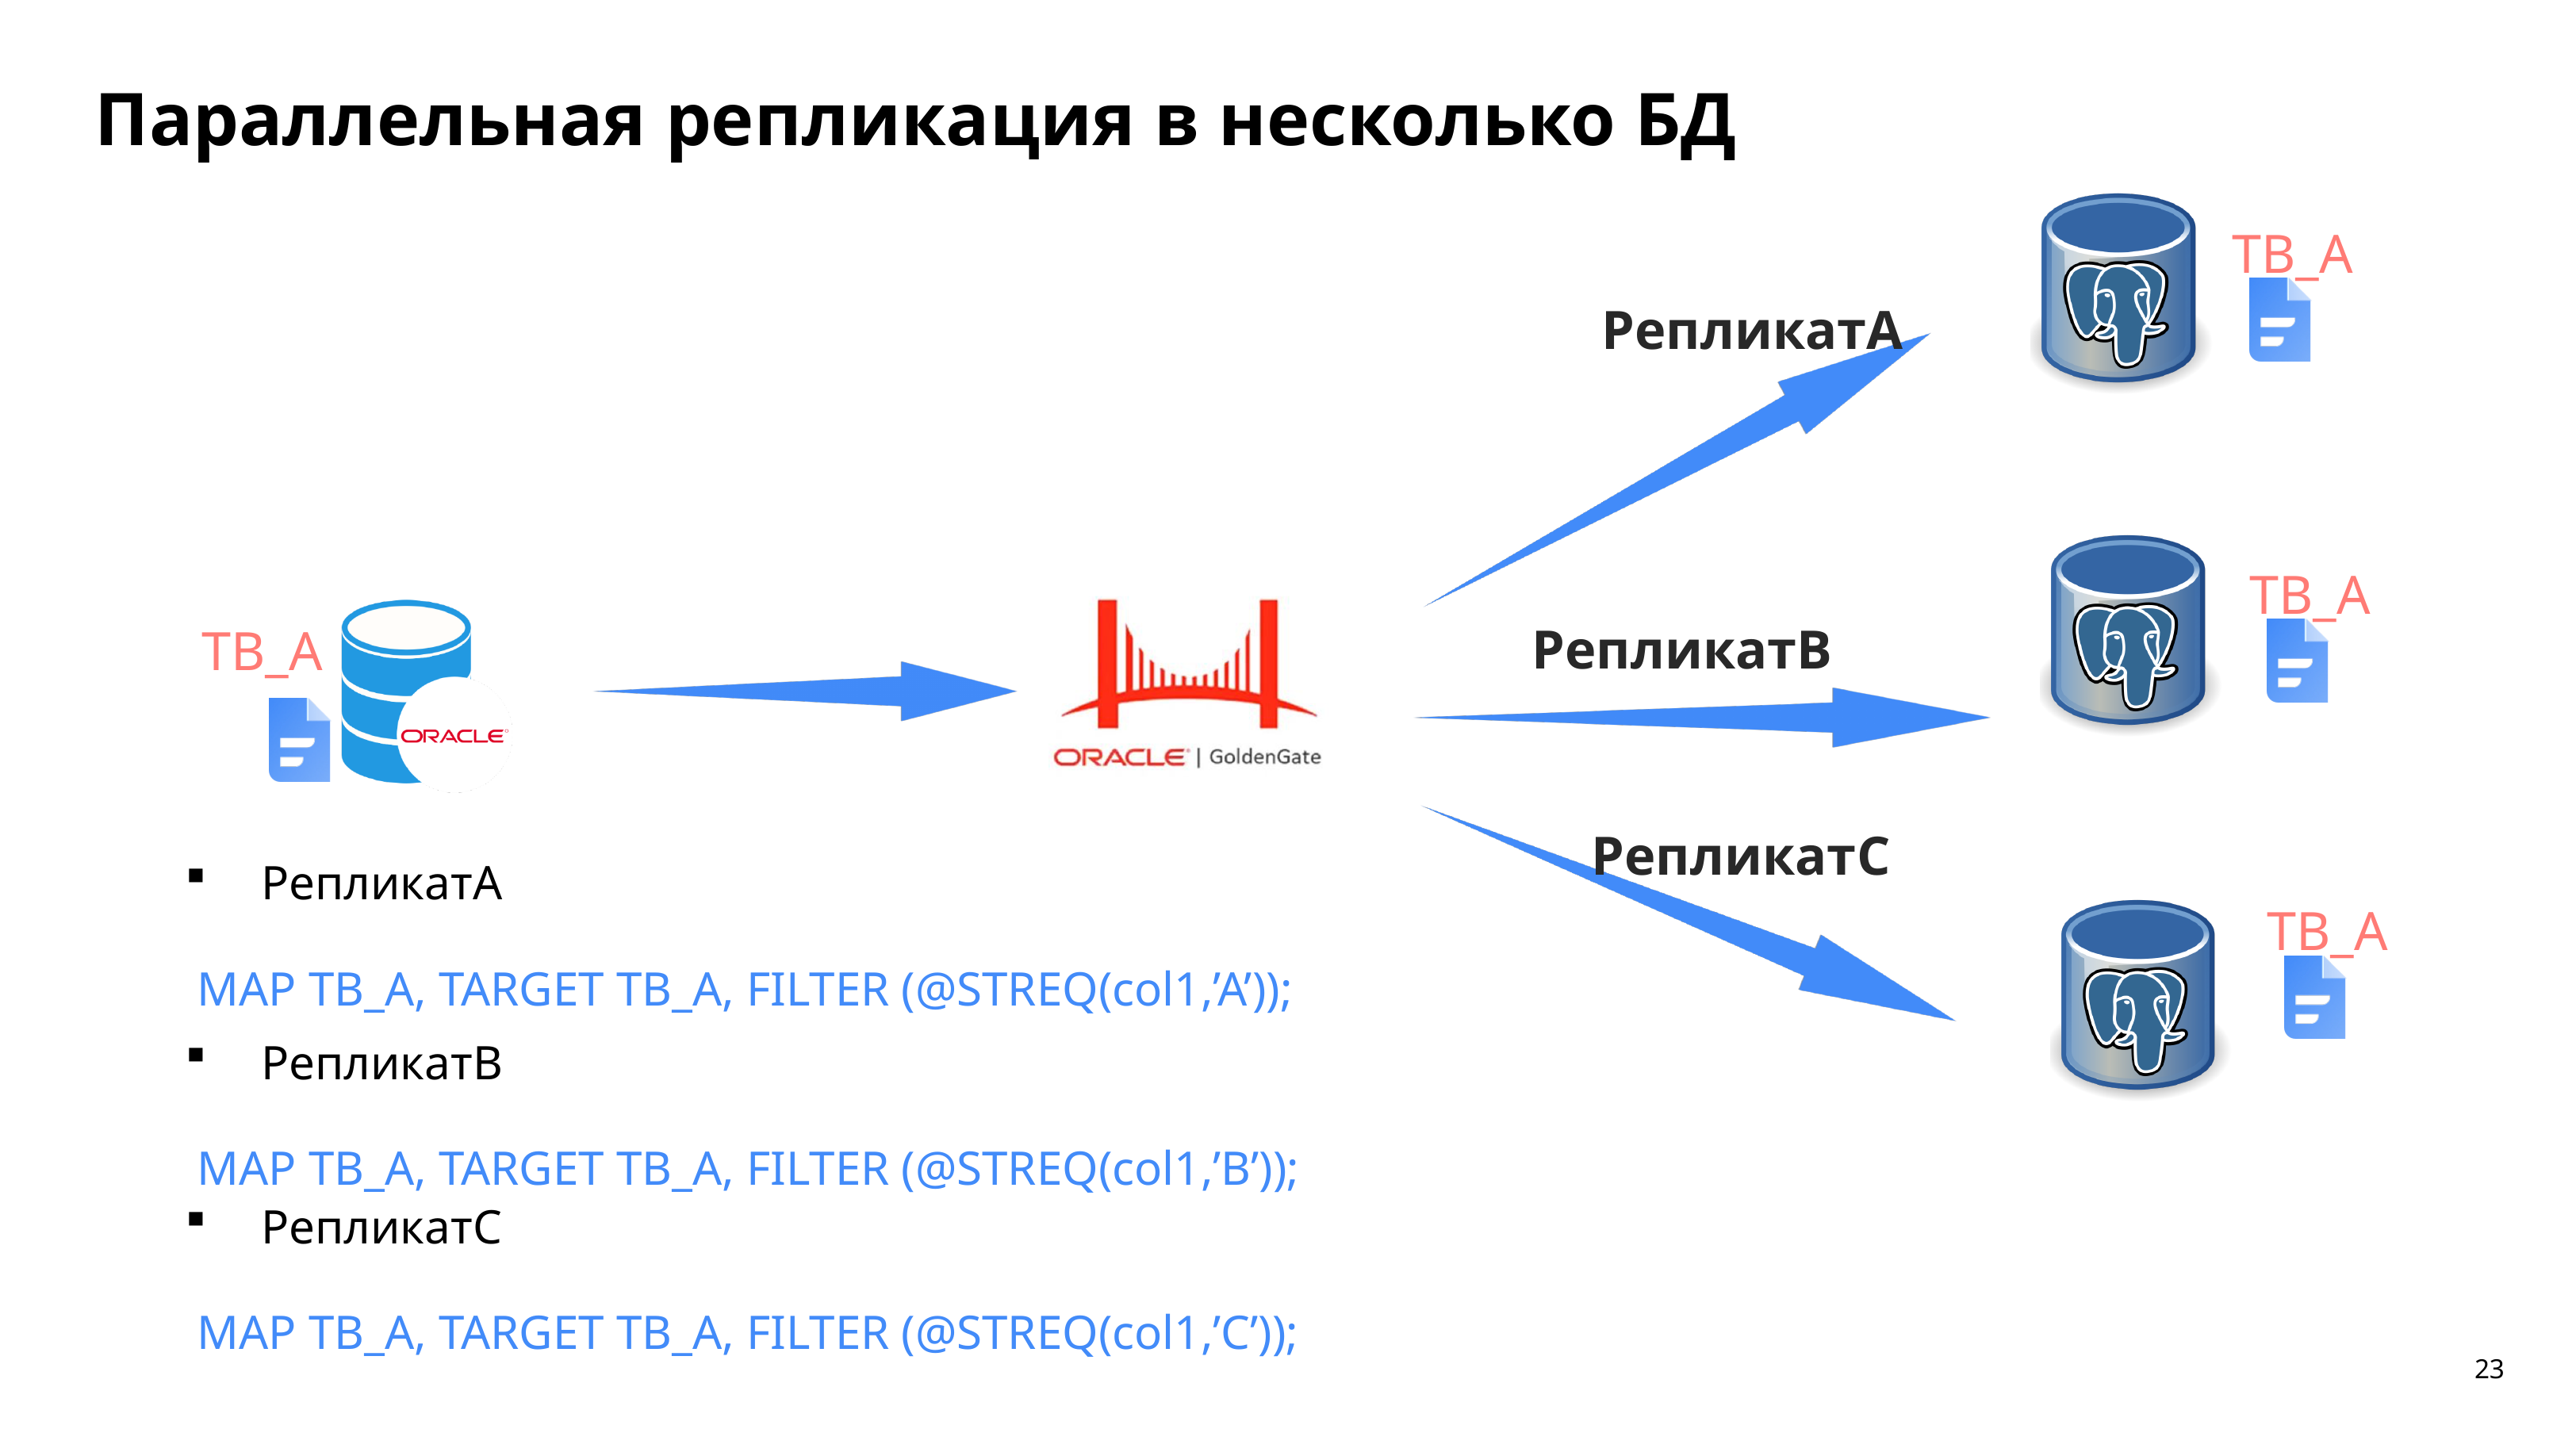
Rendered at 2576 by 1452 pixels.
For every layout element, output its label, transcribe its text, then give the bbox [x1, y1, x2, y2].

text_box TB_A [201, 580, 347, 673]
text_box РепликатB MAP TB_A, TARGET TB_A, FILTER (@STREQ(col1,’B’)); [185, 1022, 1361, 1186]
text_box TB_A [2232, 184, 2378, 276]
picture [2030, 160, 2213, 418]
text_box TB_A [2267, 861, 2413, 954]
text_box РепликатC [1591, 776, 2041, 888]
picture [1361, 362, 2016, 1085]
text_box РепликатB [1531, 570, 1981, 657]
picture [2284, 956, 2348, 1040]
text_box РепликатC MAP TB_A, TARGET TB_A, FILTER (@STREQ(col1,’C’)); [185, 1186, 1361, 1452]
picture [268, 589, 531, 803]
text_box РепликатA [1601, 251, 2030, 362]
text_box TB_A [2249, 524, 2395, 617]
text_box Параллельная репликация в несколько БД [93, 73, 2141, 288]
picture [2267, 619, 2329, 703]
text_box РепликатA MAP TB_A, TARGET TB_A, FILTER (@STREQ(col1,’A’)); [185, 843, 1361, 1022]
picture [2040, 503, 2222, 760]
picture [573, 589, 1337, 777]
slide_number 23 [2377, 1342, 2517, 1398]
picture [2050, 868, 2233, 1125]
picture [2249, 278, 2313, 362]
